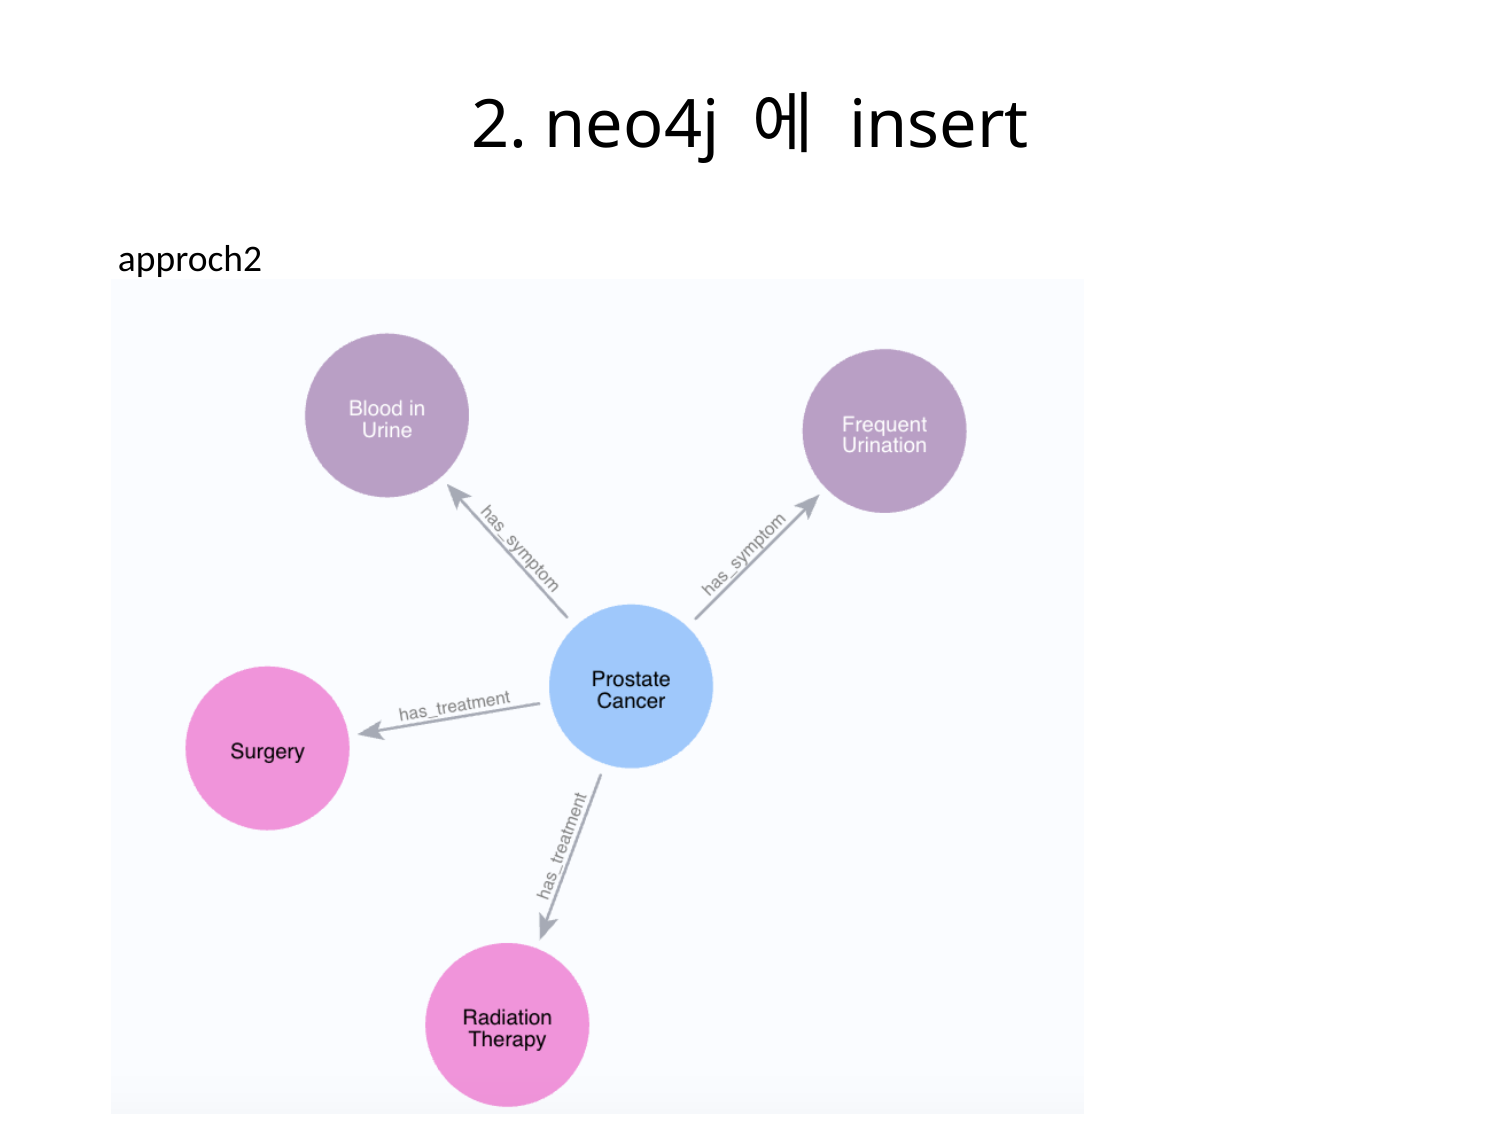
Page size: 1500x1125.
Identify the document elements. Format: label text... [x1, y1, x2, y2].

text_box 2. neo4j 에 insert [103, 59, 1397, 193]
picture [111, 279, 1084, 1114]
text_box approch2 [103, 226, 379, 286]
